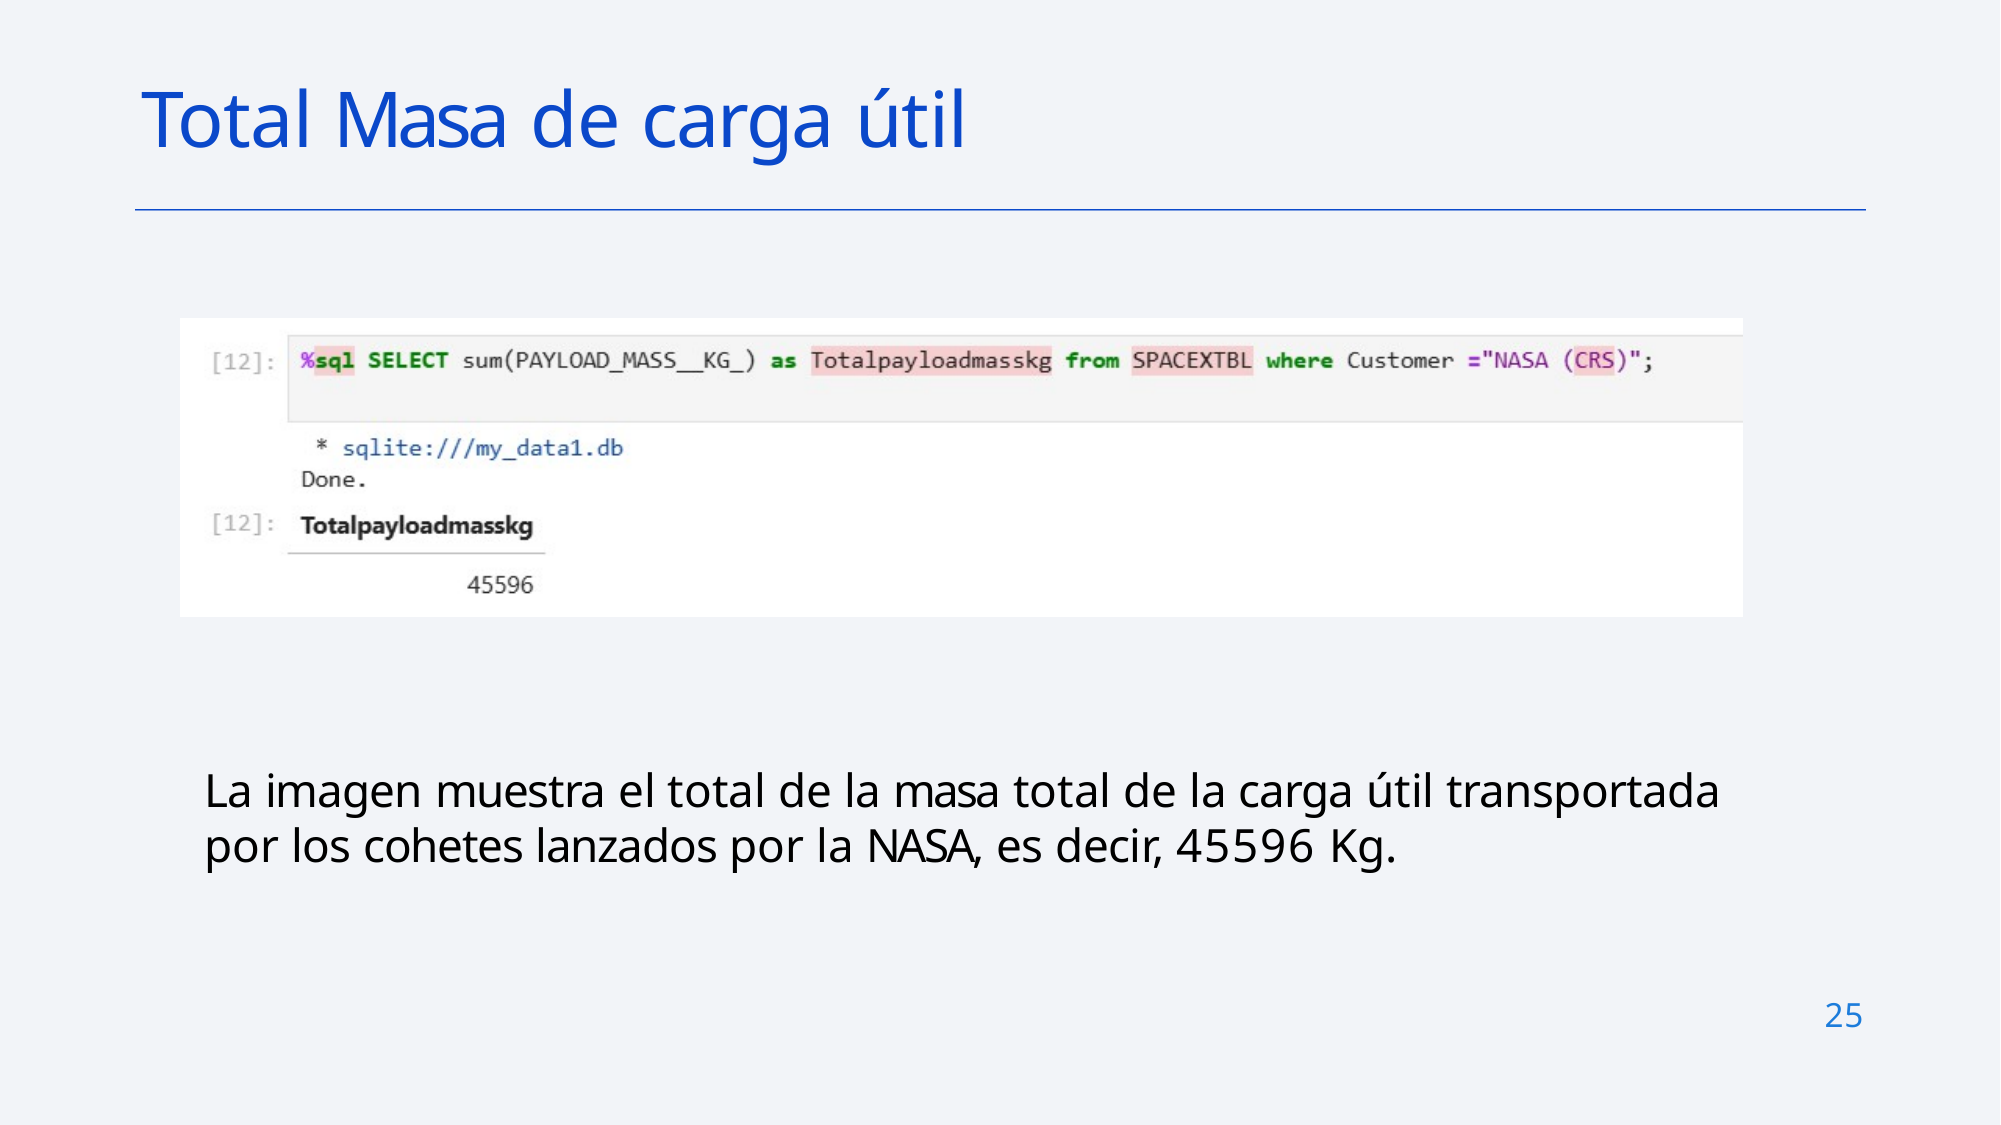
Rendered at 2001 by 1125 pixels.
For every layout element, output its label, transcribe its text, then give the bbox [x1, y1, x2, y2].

title Total Masa de carga útil [139, 34, 1806, 259]
slide_number 18 [1818, 1001, 1873, 1125]
picture [0, 0, 2000, 1125]
text_box La imagen muestra el total de la masa total de la carga útil transportada por los cohetes lanzados por la NASA, es decir, 45596 Kg. [202, 759, 1772, 872]
